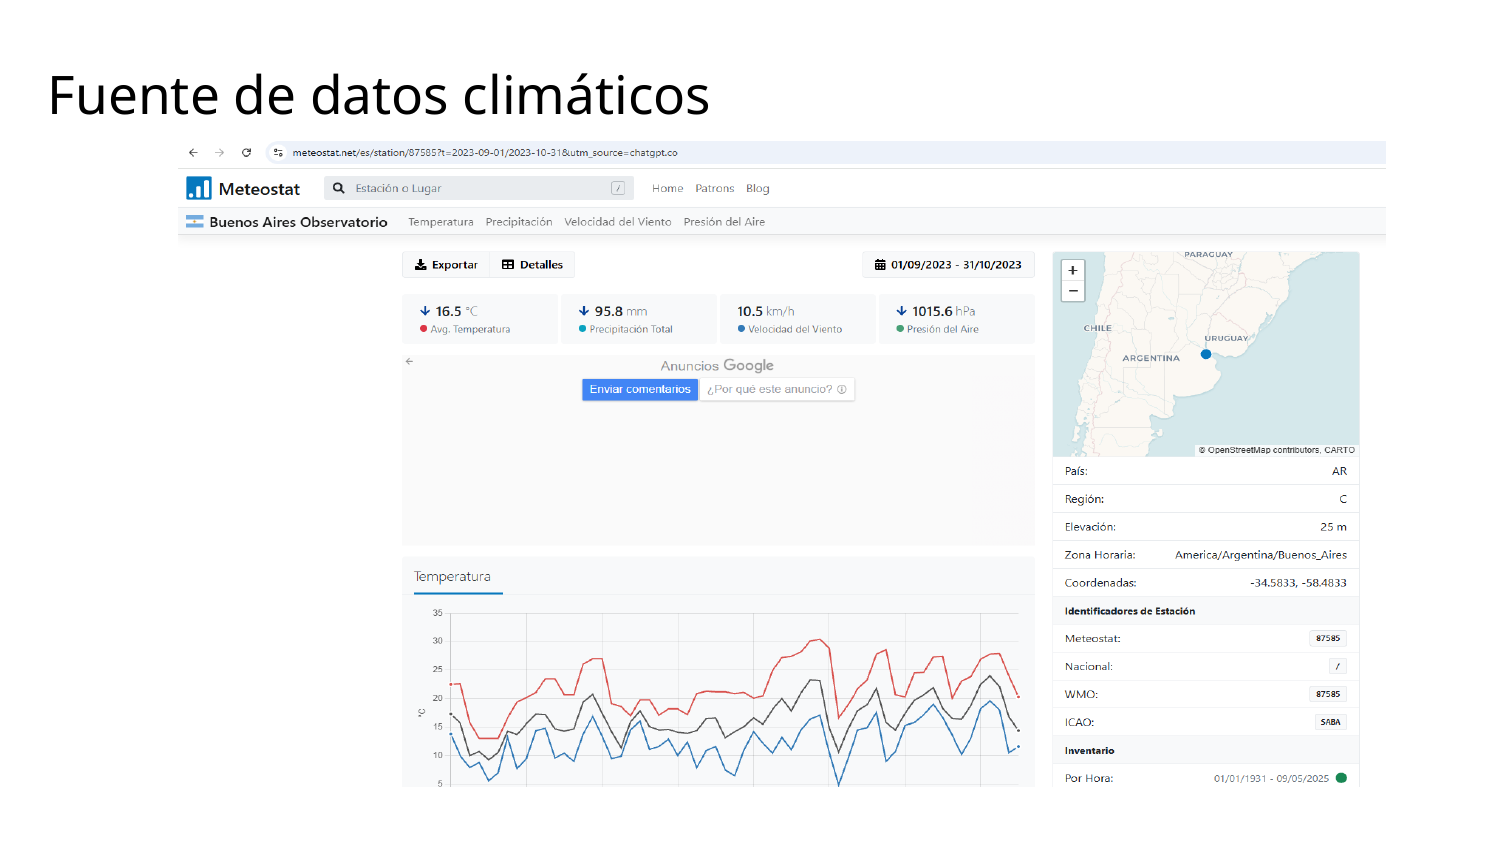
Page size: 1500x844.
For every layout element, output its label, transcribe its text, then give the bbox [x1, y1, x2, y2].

picture [177, 140, 1387, 787]
title Fuente de datos climáticos [32, 46, 1431, 141]
